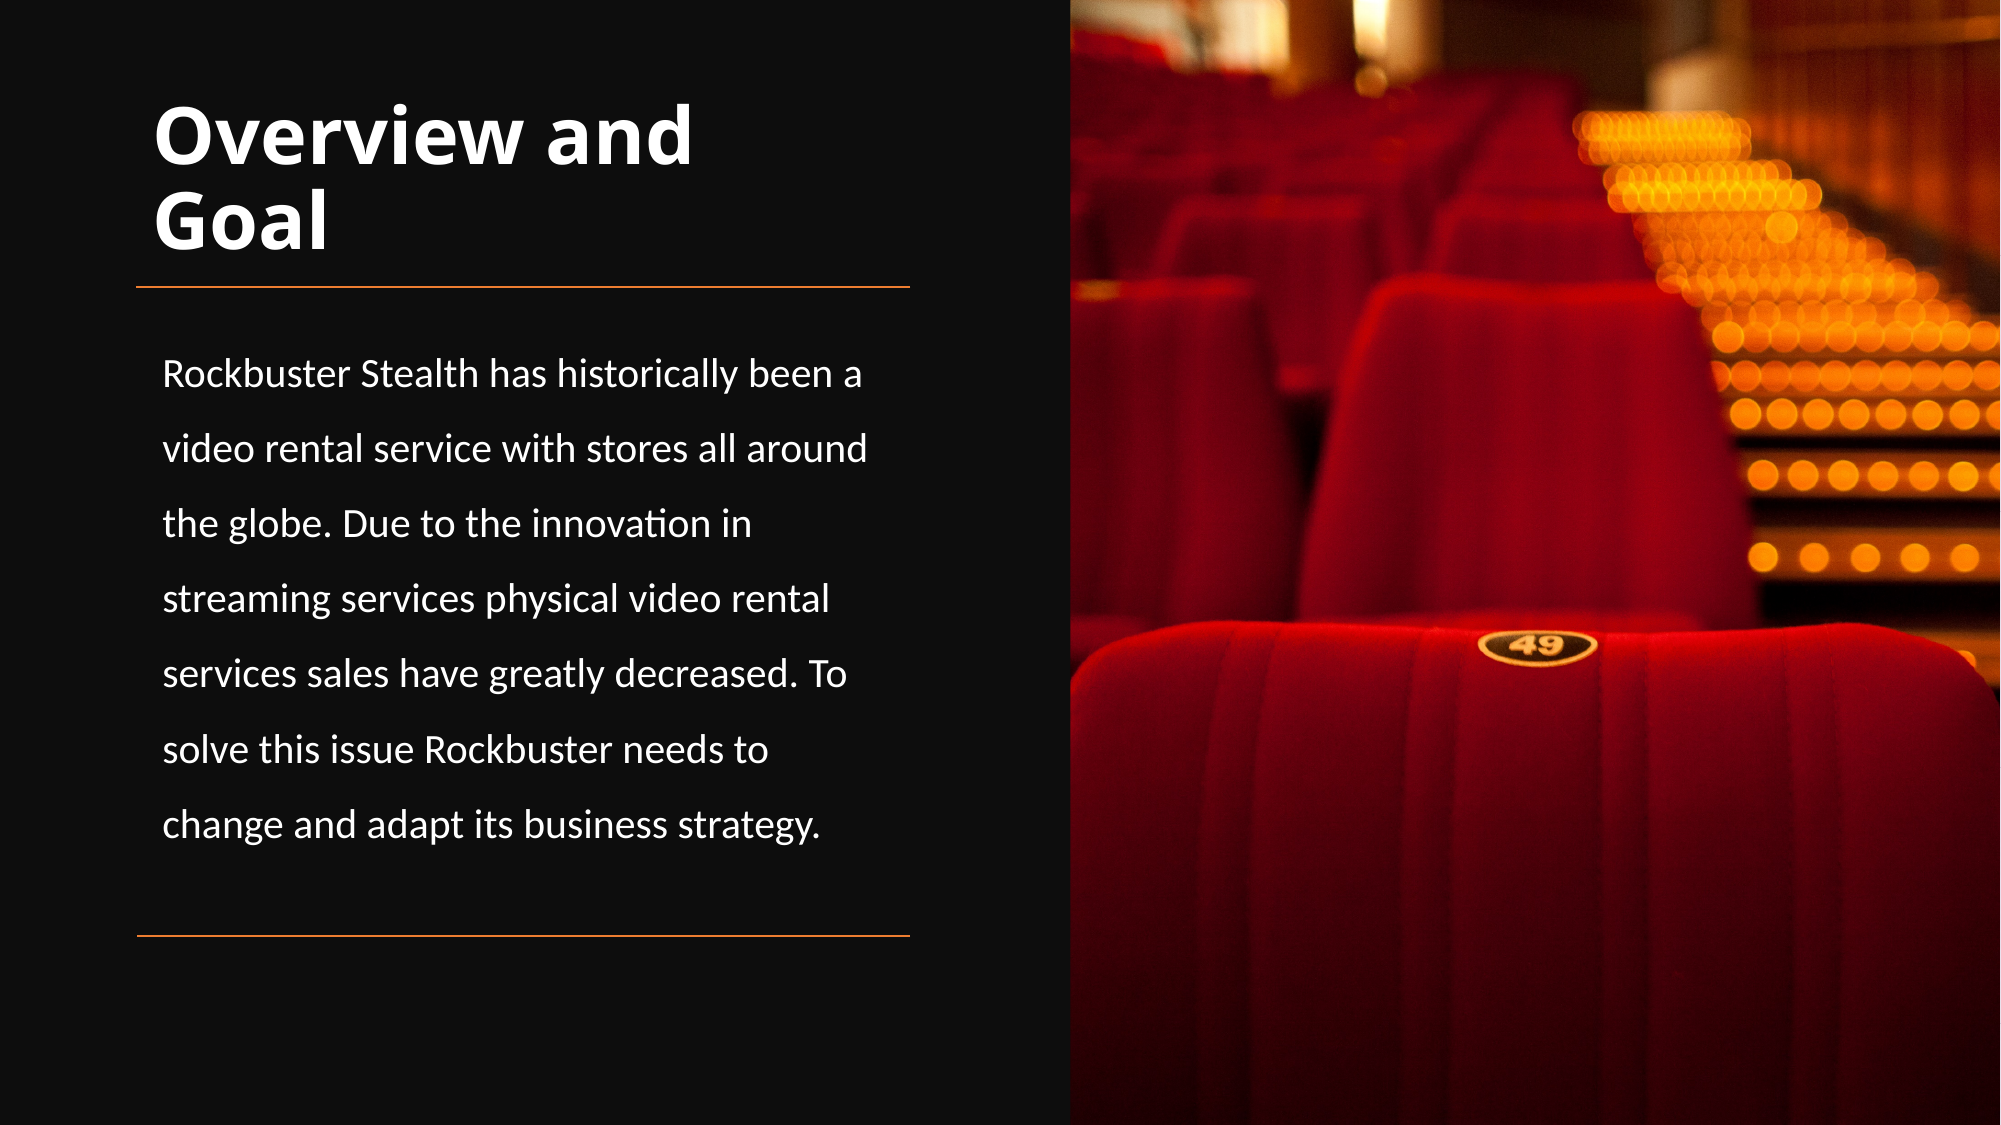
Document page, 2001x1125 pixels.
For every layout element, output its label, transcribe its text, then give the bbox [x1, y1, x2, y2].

title Overview and Goal [137, 73, 910, 275]
list Rockbuster Stealth has historically been a video rental service with stores all around the globe. Due to the innovation in streaming services physical video rental services sales have greatly decreased. To solve this issue Rockbuster needs to change and adapt its business strategy. [147, 313, 900, 912]
picture [1070, 0, 2001, 1125]
text_box [0, 0, 1070, 1125]
